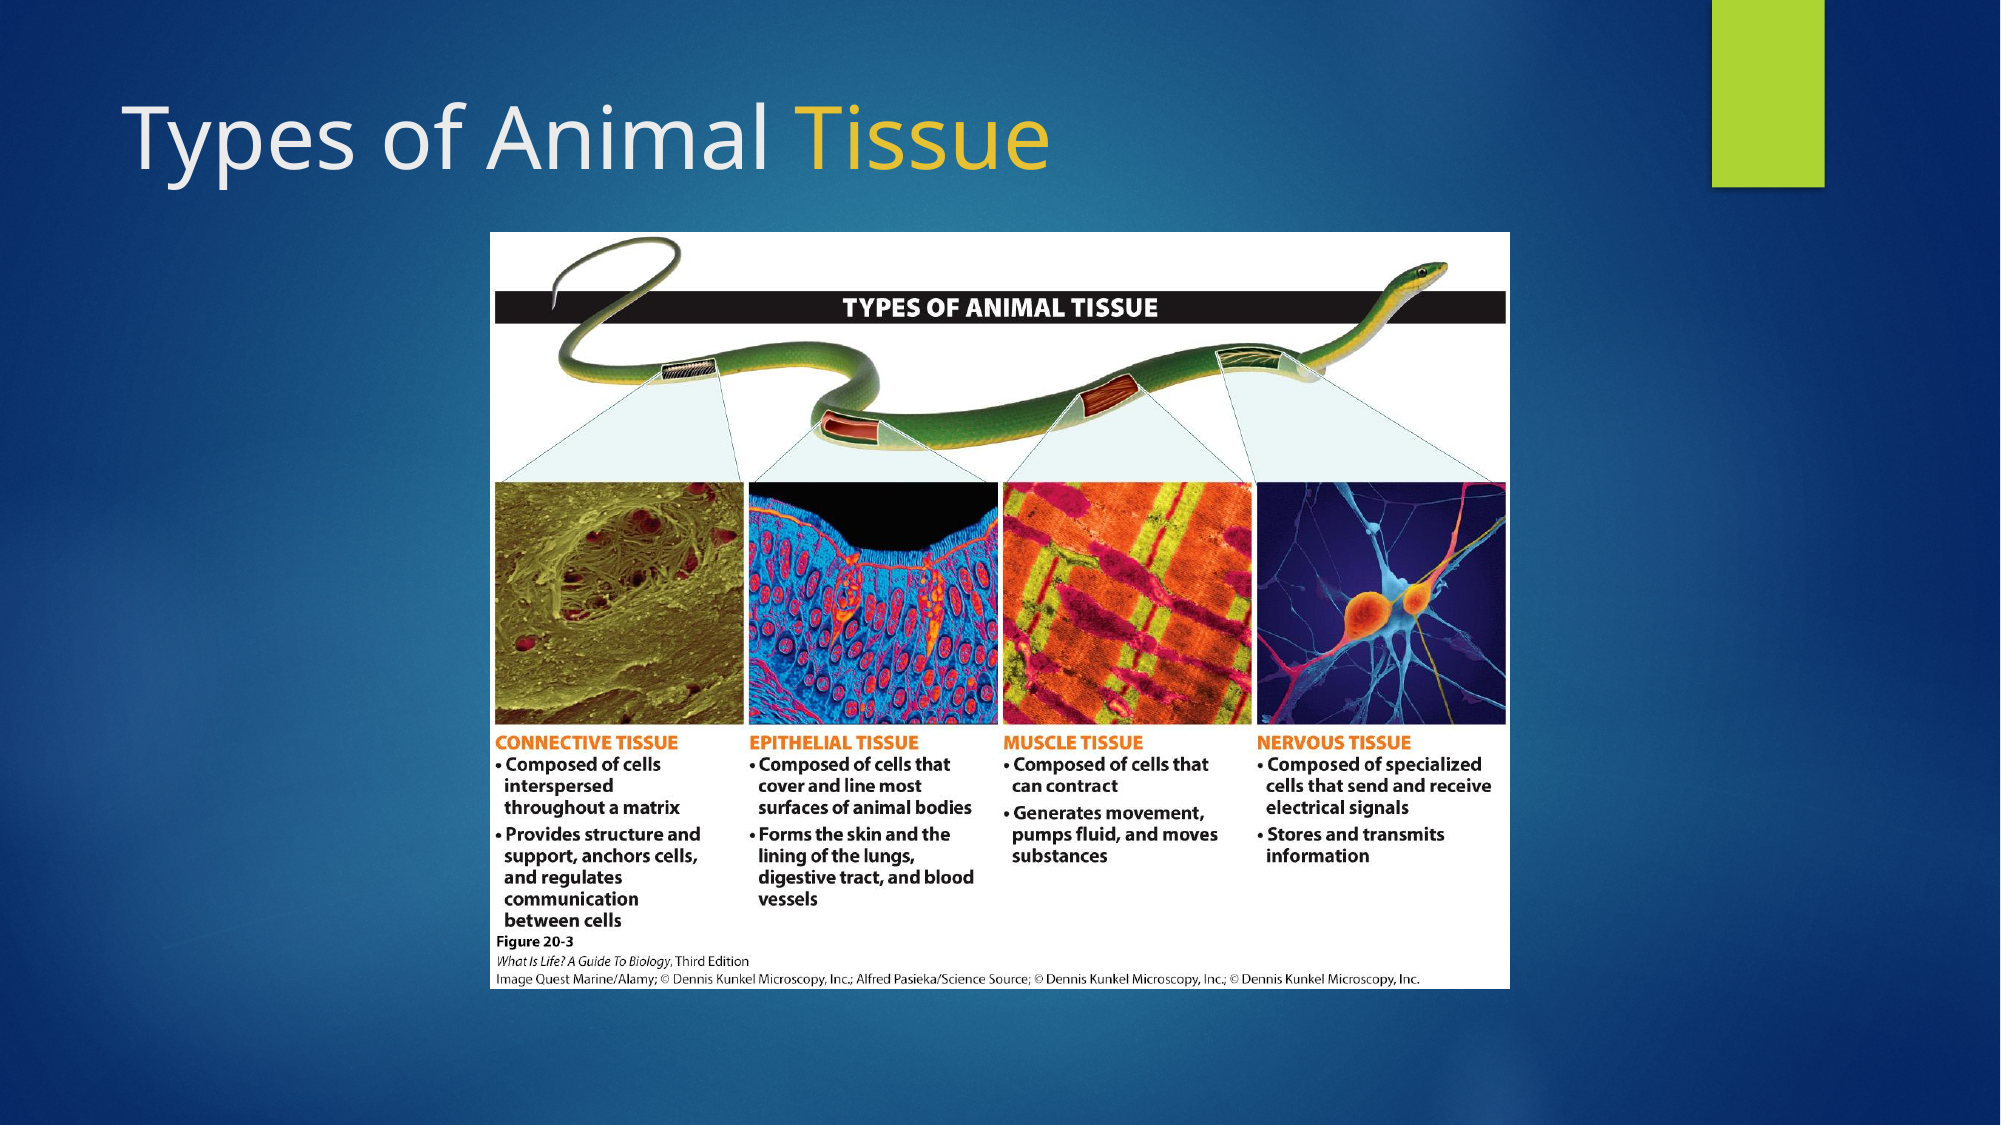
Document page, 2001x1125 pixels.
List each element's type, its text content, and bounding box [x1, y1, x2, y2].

title Types of Animal Tissue [106, 74, 1649, 238]
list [490, 232, 1510, 989]
picture [0, 0, 2001, 1125]
